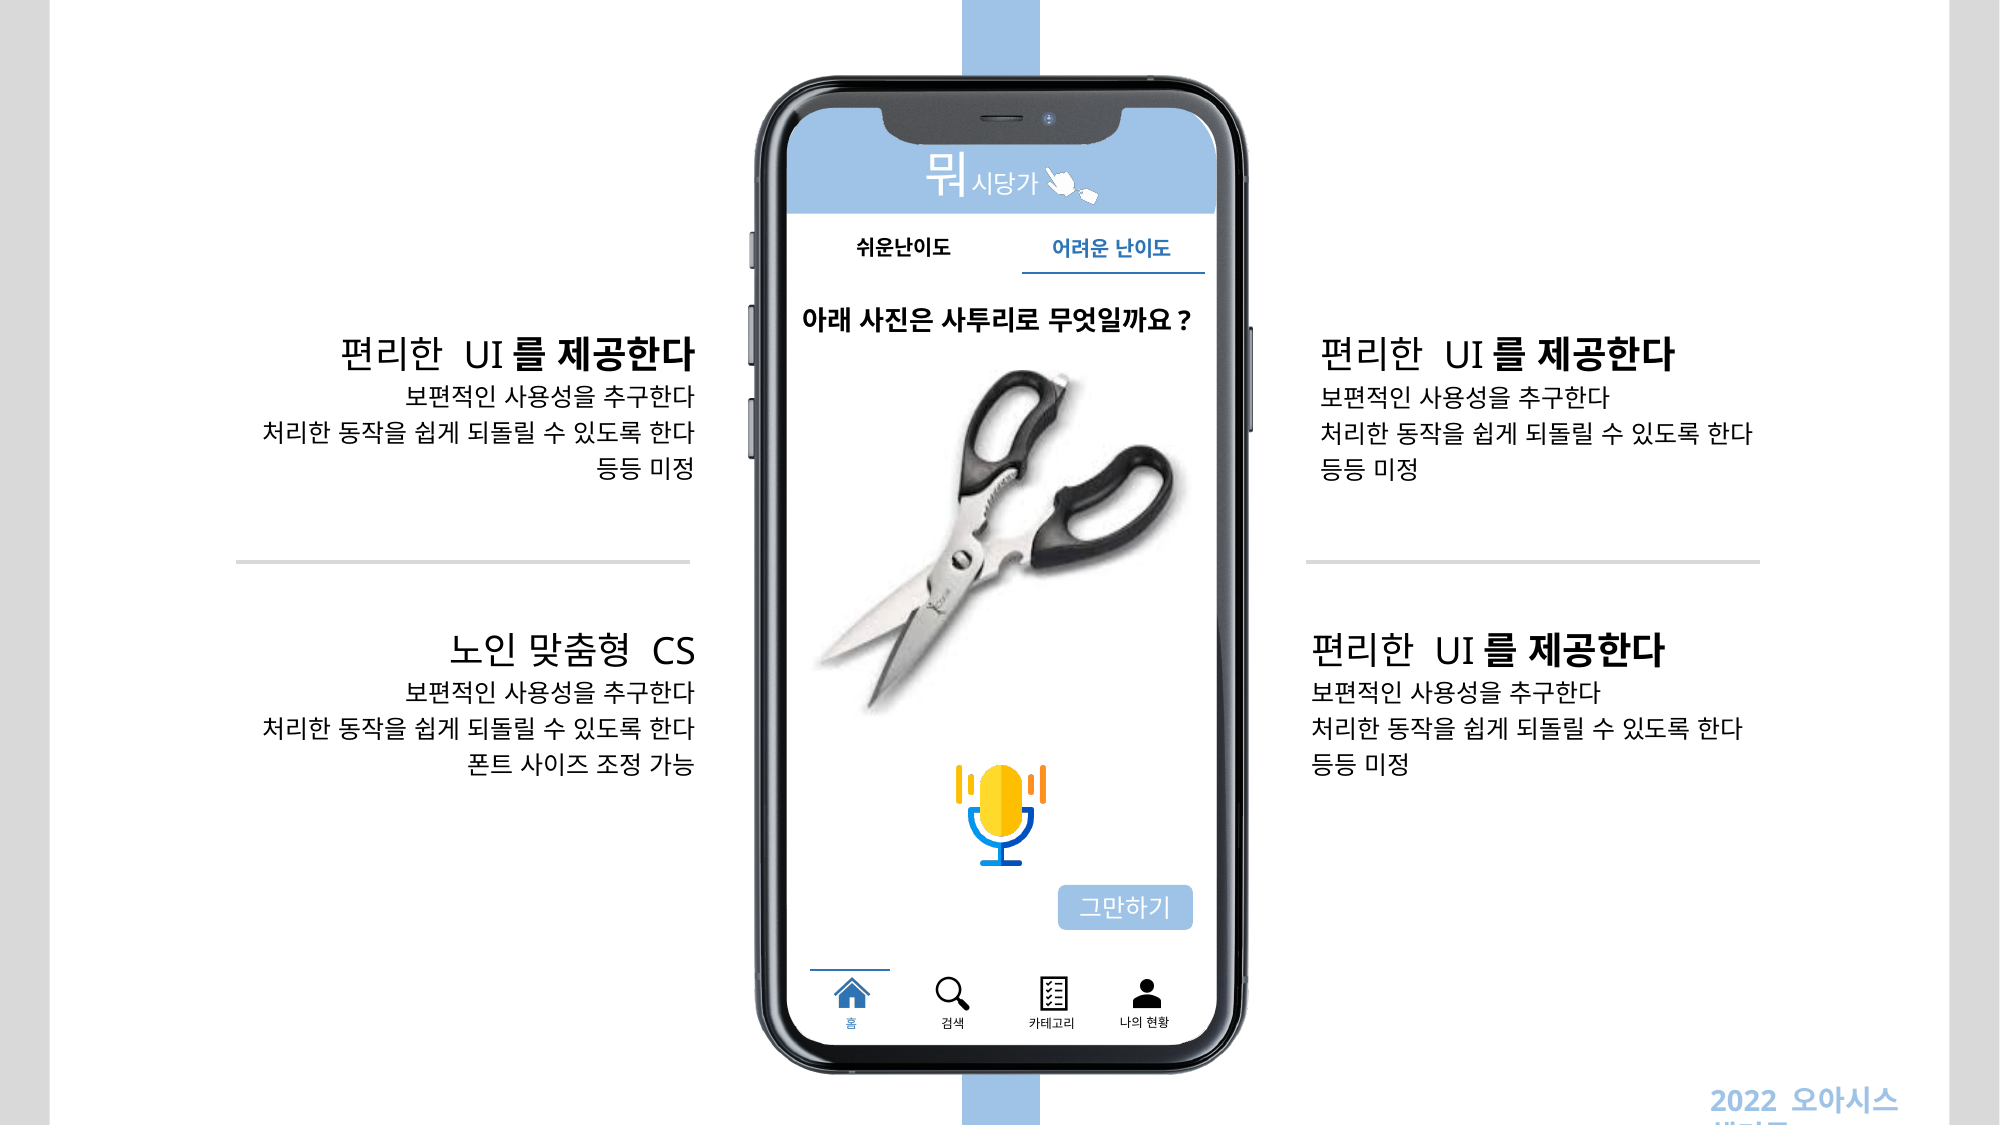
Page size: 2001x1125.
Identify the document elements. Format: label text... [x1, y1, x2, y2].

text_box 편리한 UI를 제공한다 보편적인 사용성을 추구한다 처리한 동작을 쉽게 되돌릴 수 있도록 한다 등등 미정 [88, 314, 711, 491]
text_box [961, 1075, 1041, 1125]
text_box [961, 0, 1041, 75]
text_box 2022 오아시스 해커톤 [1695, 1074, 2000, 1125]
text_box 편리한 UI를 제공한다 보편적인 사용성을 추구한다 처리한 동작을 쉽게 되돌릴 수 있도록 한다 등등 미정 [1296, 610, 1920, 787]
text_box 노인 맞춤형 CS 보편적인 사용성을 추구한다 처리한 동작을 쉽게 되돌릴 수 있도록 한다 폰트 사이즈 조정 가능 [88, 610, 711, 787]
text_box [748, 75, 1253, 1075]
text_box [1948, 0, 2000, 1074]
text_box [0, 0, 51, 1125]
text_box 편리한 UI를 제공한다 보편적인 사용성을 추구한다 처리한 동작을 쉽게 되돌릴 수 있도록 한다 등등 미정 [1305, 314, 1929, 492]
